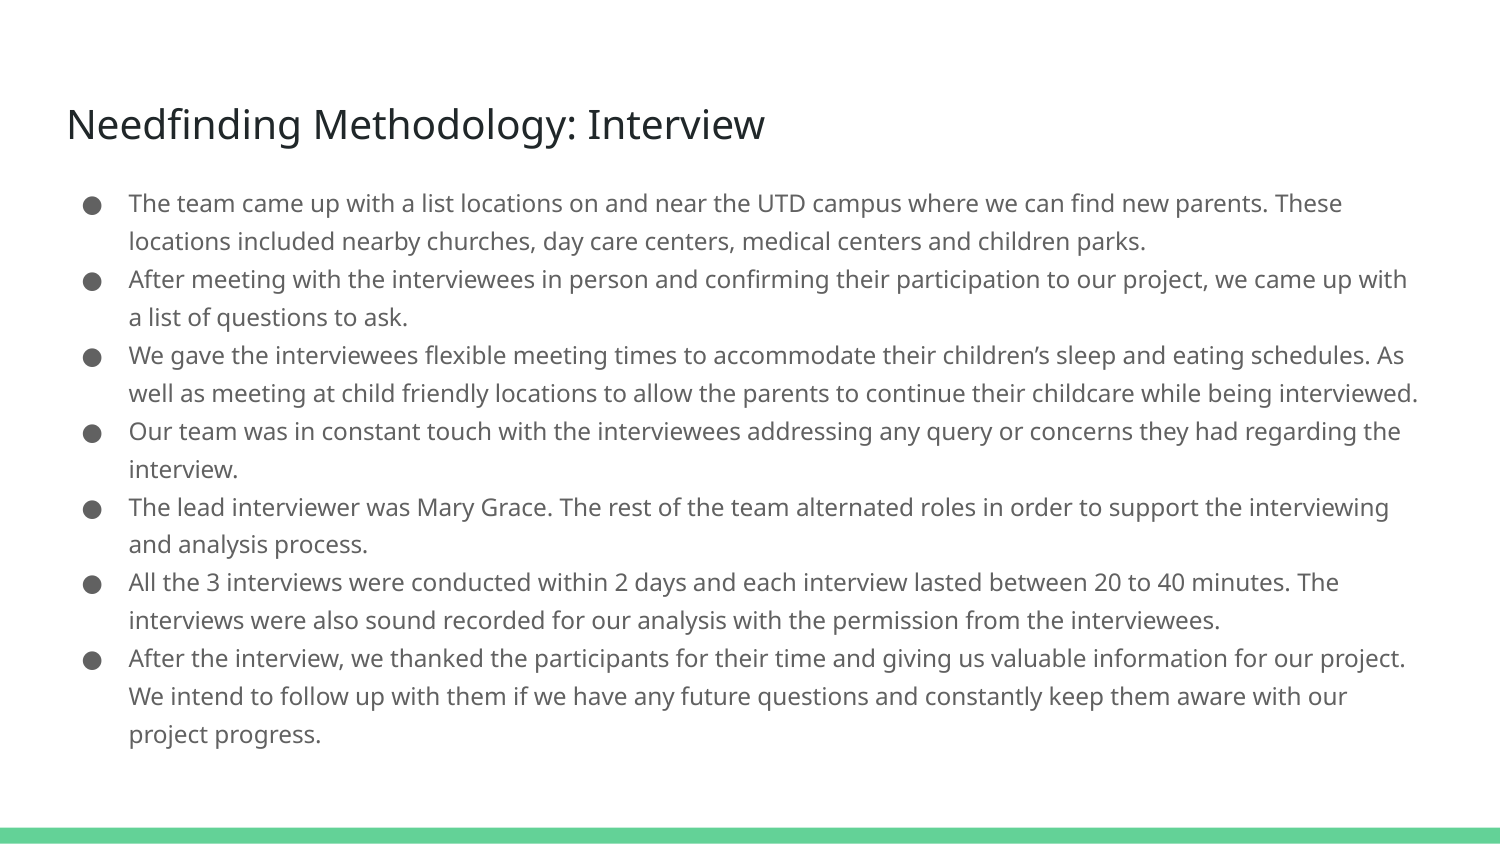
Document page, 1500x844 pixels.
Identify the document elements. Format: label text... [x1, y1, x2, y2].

list The team came up with a list locations on and near the UTD campus where we can find new parents. These locations included nearby churches, day care centers, medical centers and children parks. After meeting with the interviewees in person and confirming their participation to our project, we came up with a list of questions to ask. We gave the interviewees flexible meeting times to accommodate their children’s sleep and eating schedules. As well as meeting at child friendly locations to allow the parents to continue their childcare while being interviewed. Our team was in constant touch with the interviewees addressing any query or concerns they had regarding the interview. The lead interviewer was Mary Grace. The rest of the team alternated roles in order to support the interviewing and analysis process. All the 3 interviews were conducted within 2 days and each interview lasted between 20 to 40 minutes. The interviews were also sound recorded for our analysis with the permission from the interviewees. After the interview, we thanked the participants for their time and giving us valuable information for our project. We intend to follow up with them if we have any future questions and constantly keep them aware with our project progress. [43, 166, 1442, 814]
title Needfinding Methodology: Interview [51, 72, 1449, 167]
